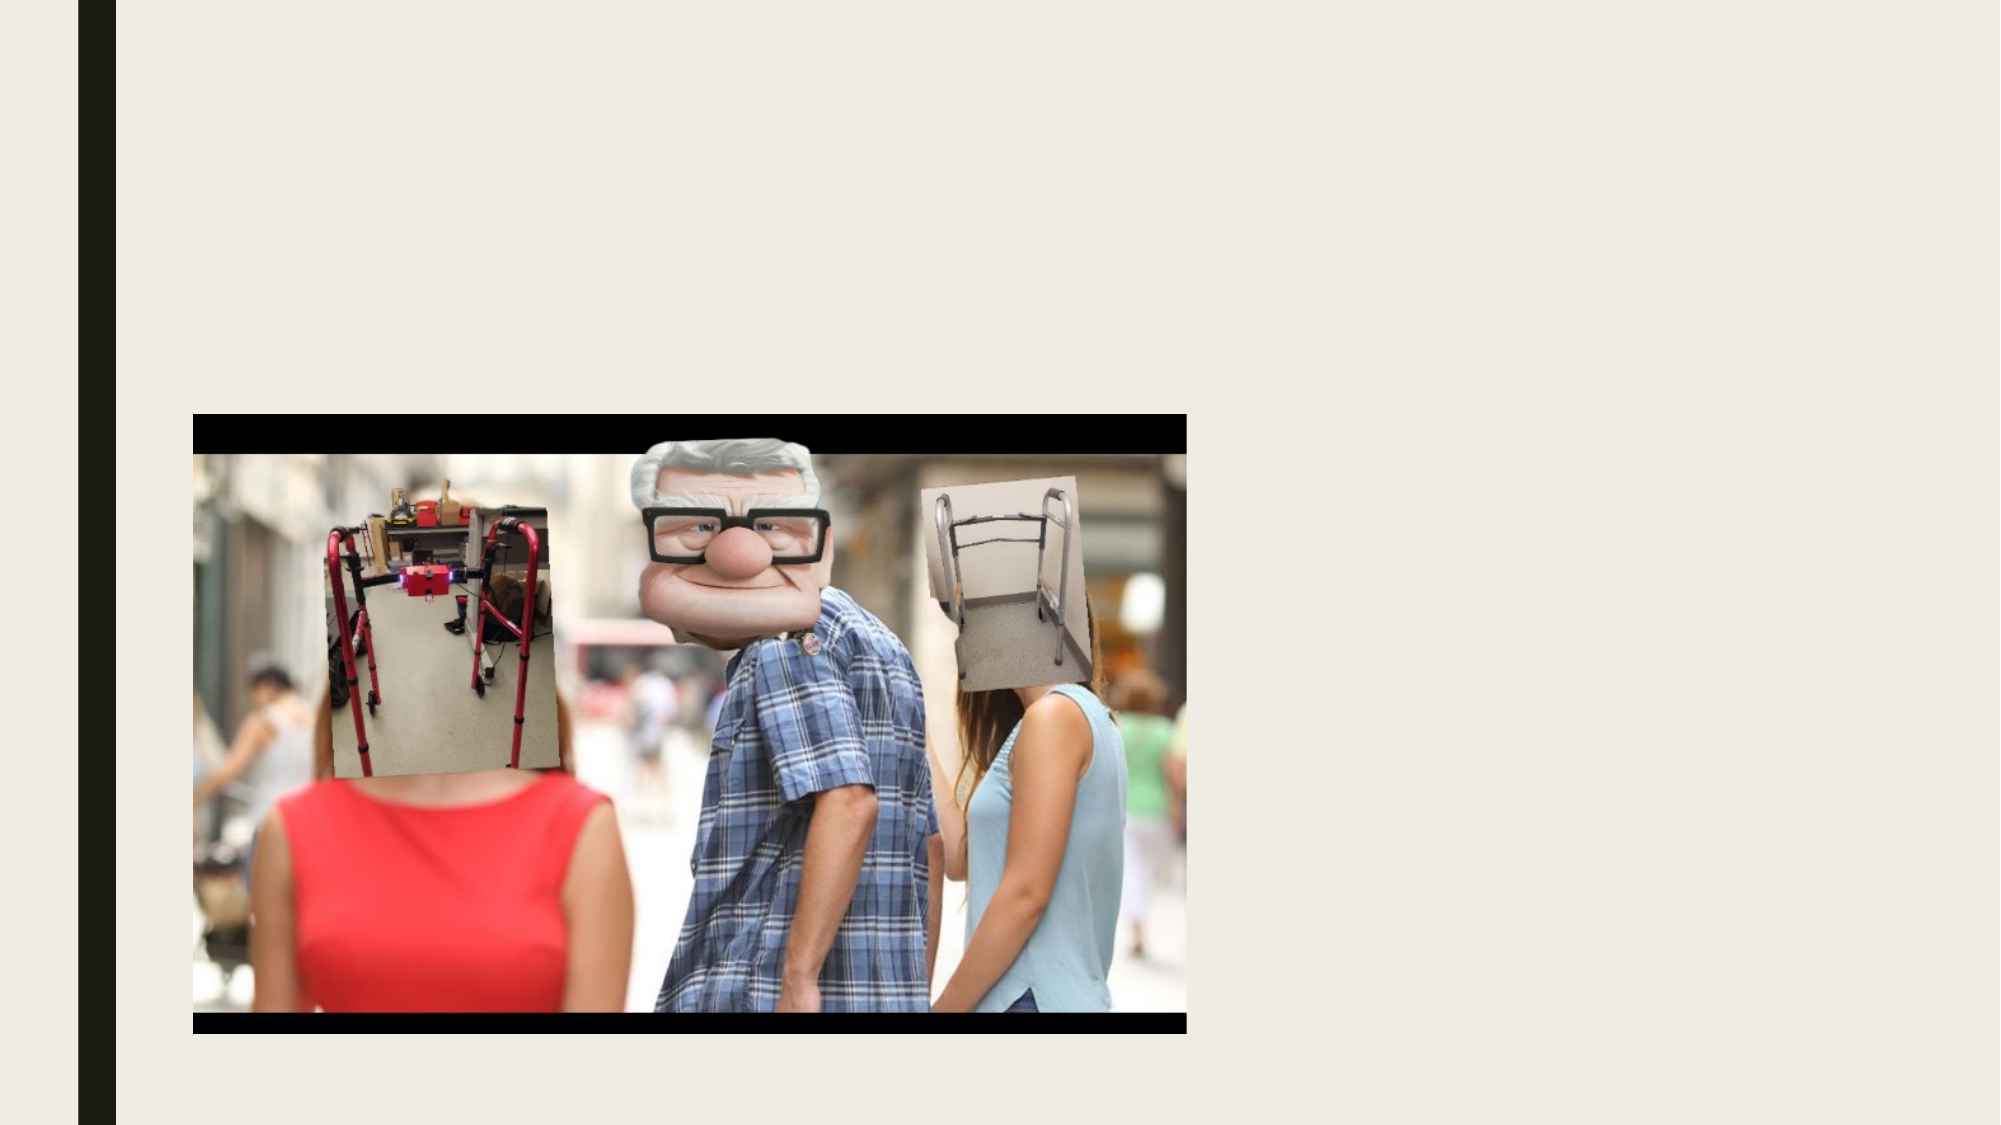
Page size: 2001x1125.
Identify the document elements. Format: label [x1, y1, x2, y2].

list [141, 414, 1187, 1034]
